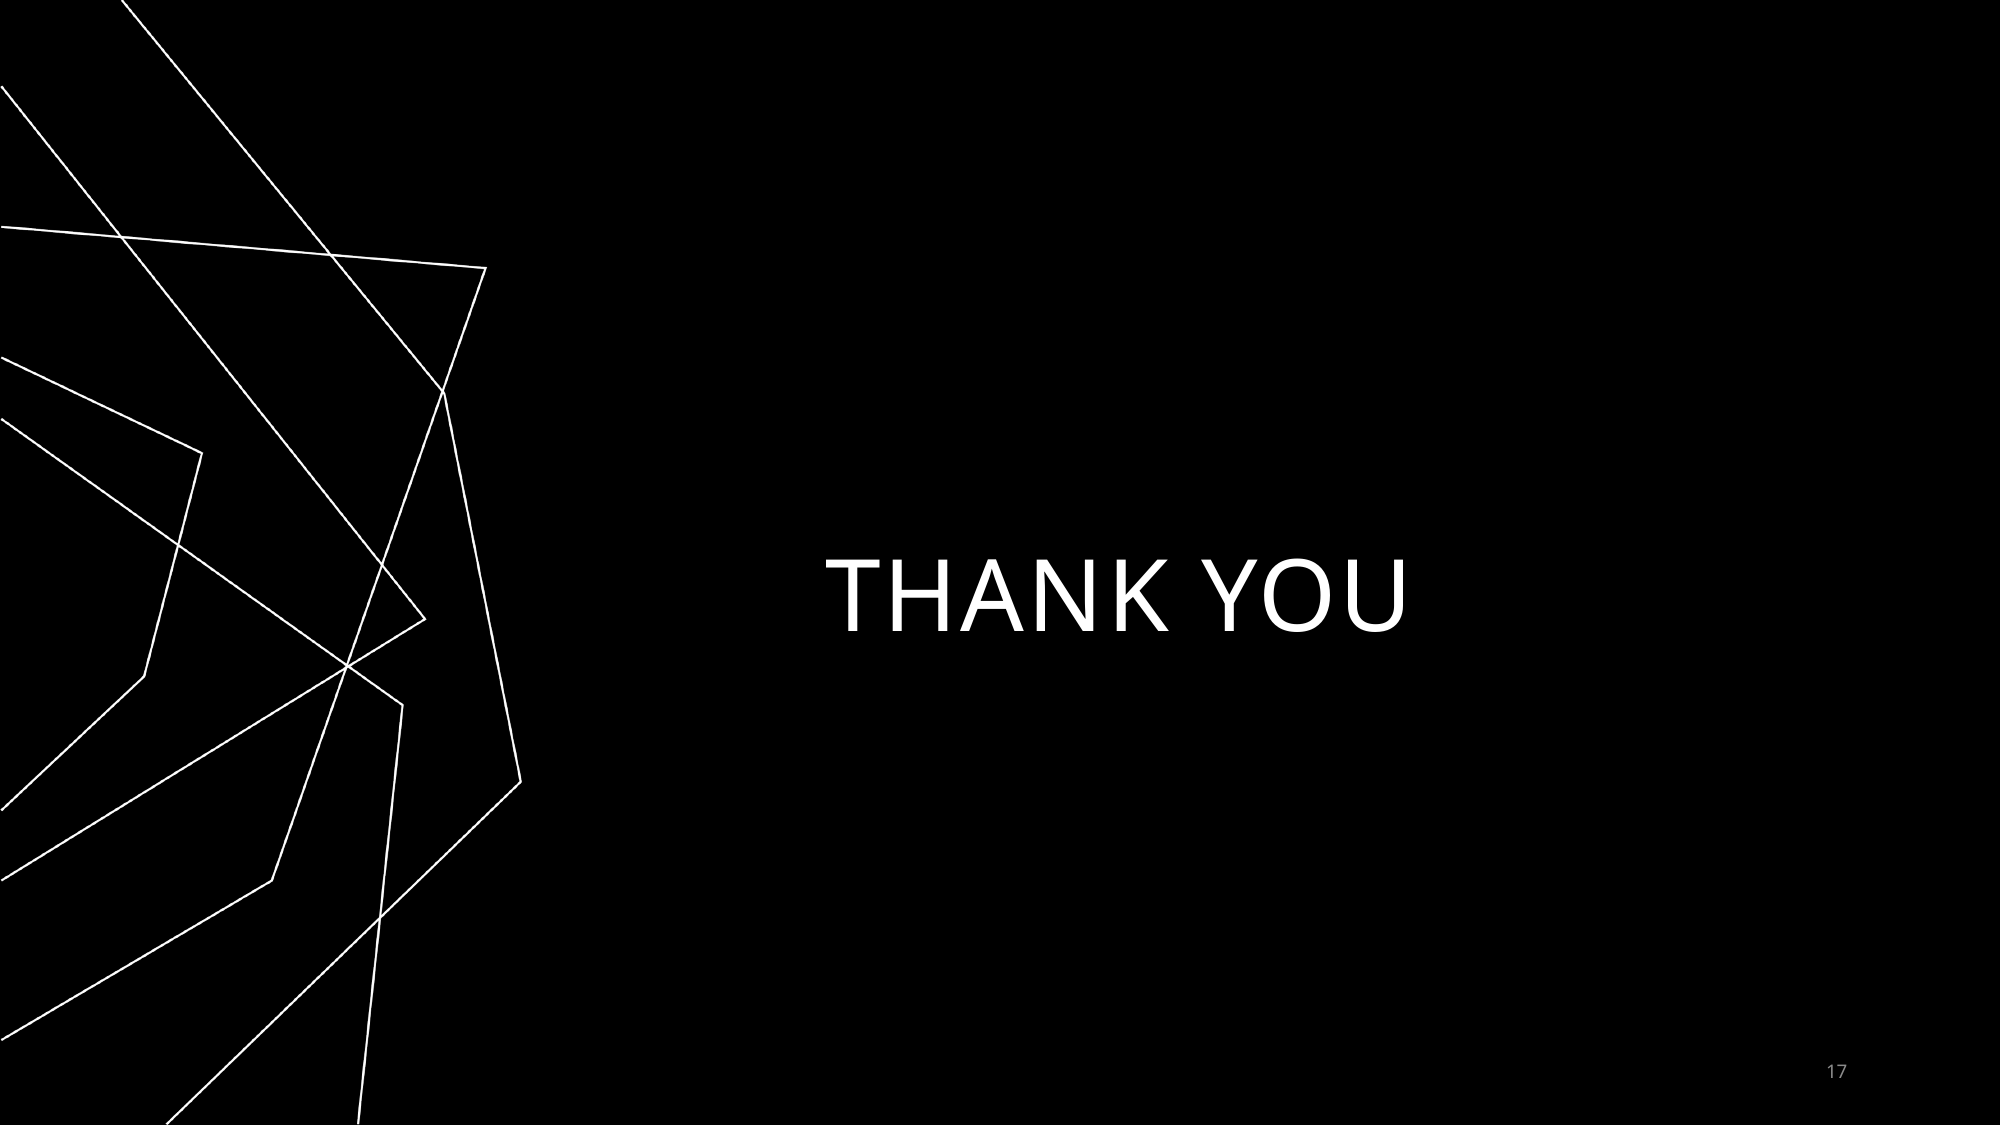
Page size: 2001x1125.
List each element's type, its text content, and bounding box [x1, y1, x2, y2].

picture [0, 0, 522, 1125]
title THANK YOU [810, 410, 1496, 661]
slide_number 17 [1571, 1042, 1863, 1103]
